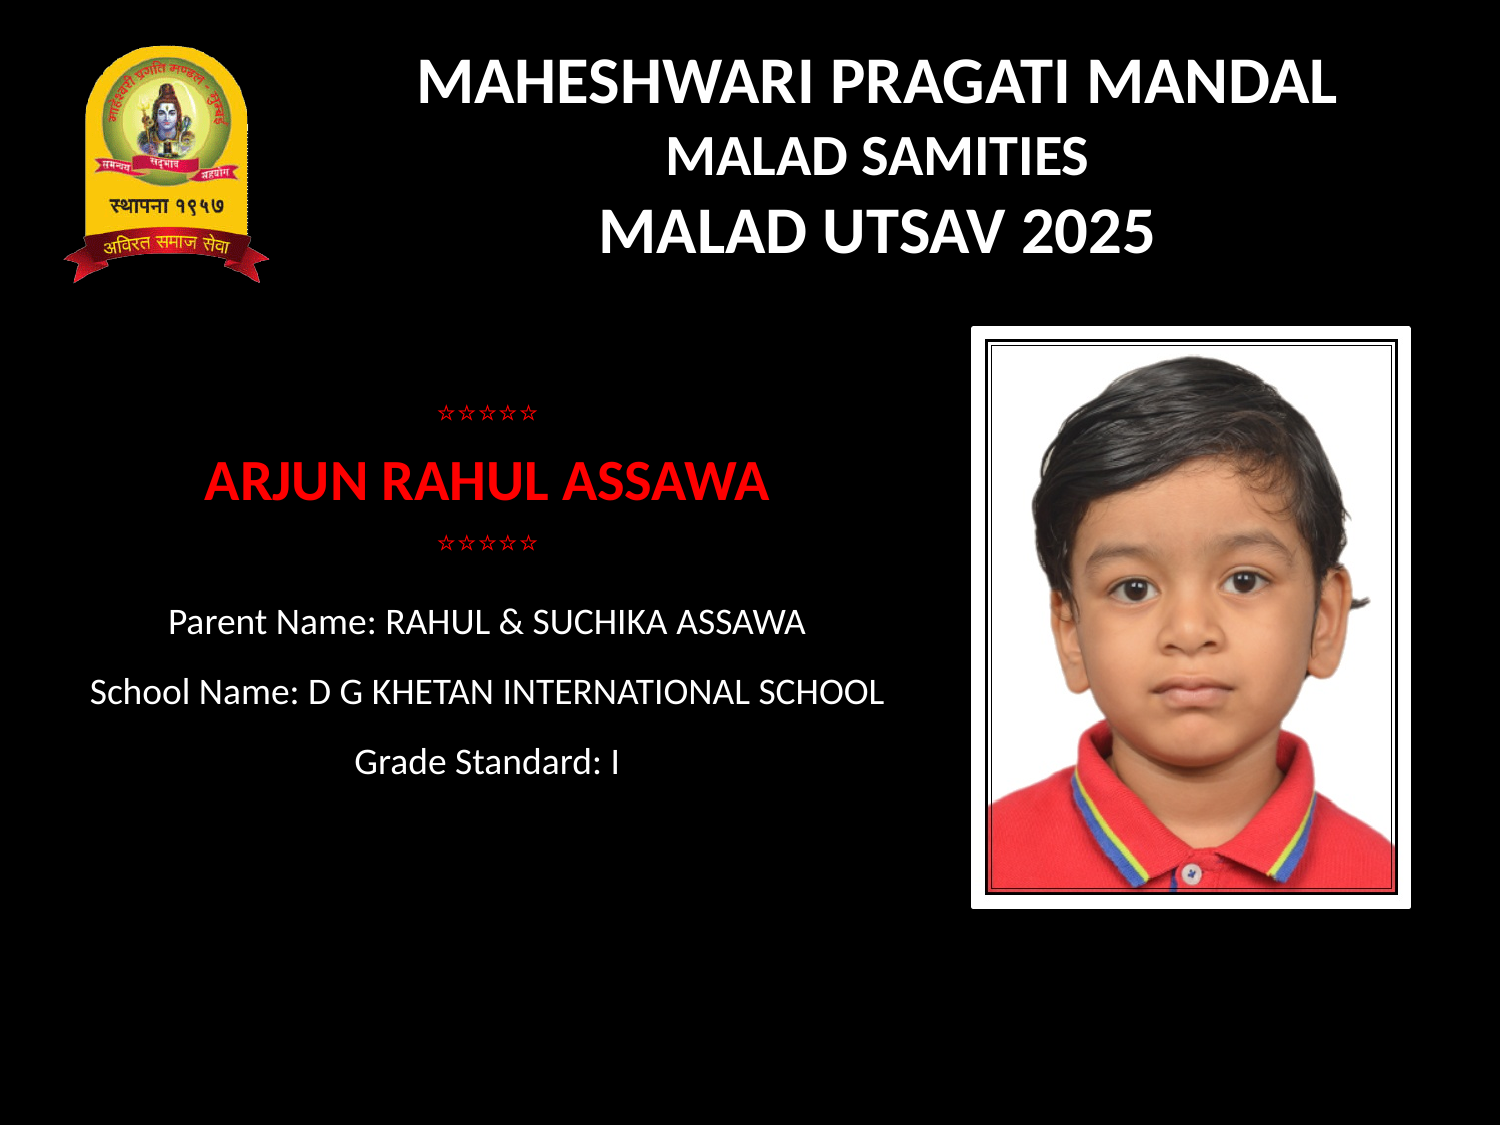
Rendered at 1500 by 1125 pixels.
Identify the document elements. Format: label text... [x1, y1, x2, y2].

text_box ⭐⭐⭐⭐⭐ ARJUN RAHUL ASSAWA ⭐⭐⭐⭐⭐ Parent Name: RAHUL & SUCHIKA ASSAWA School Name: D G KHETAN INTERNATIONAL SCHOOL Grade Standard: I [74, 386, 900, 790]
picture [974, 329, 1408, 907]
text_box MAHESHWARI PRAGATI MANDAL MALAD SAMITIES MALAD UTSAV 2025 [401, 29, 1354, 275]
picture [29, 29, 297, 301]
